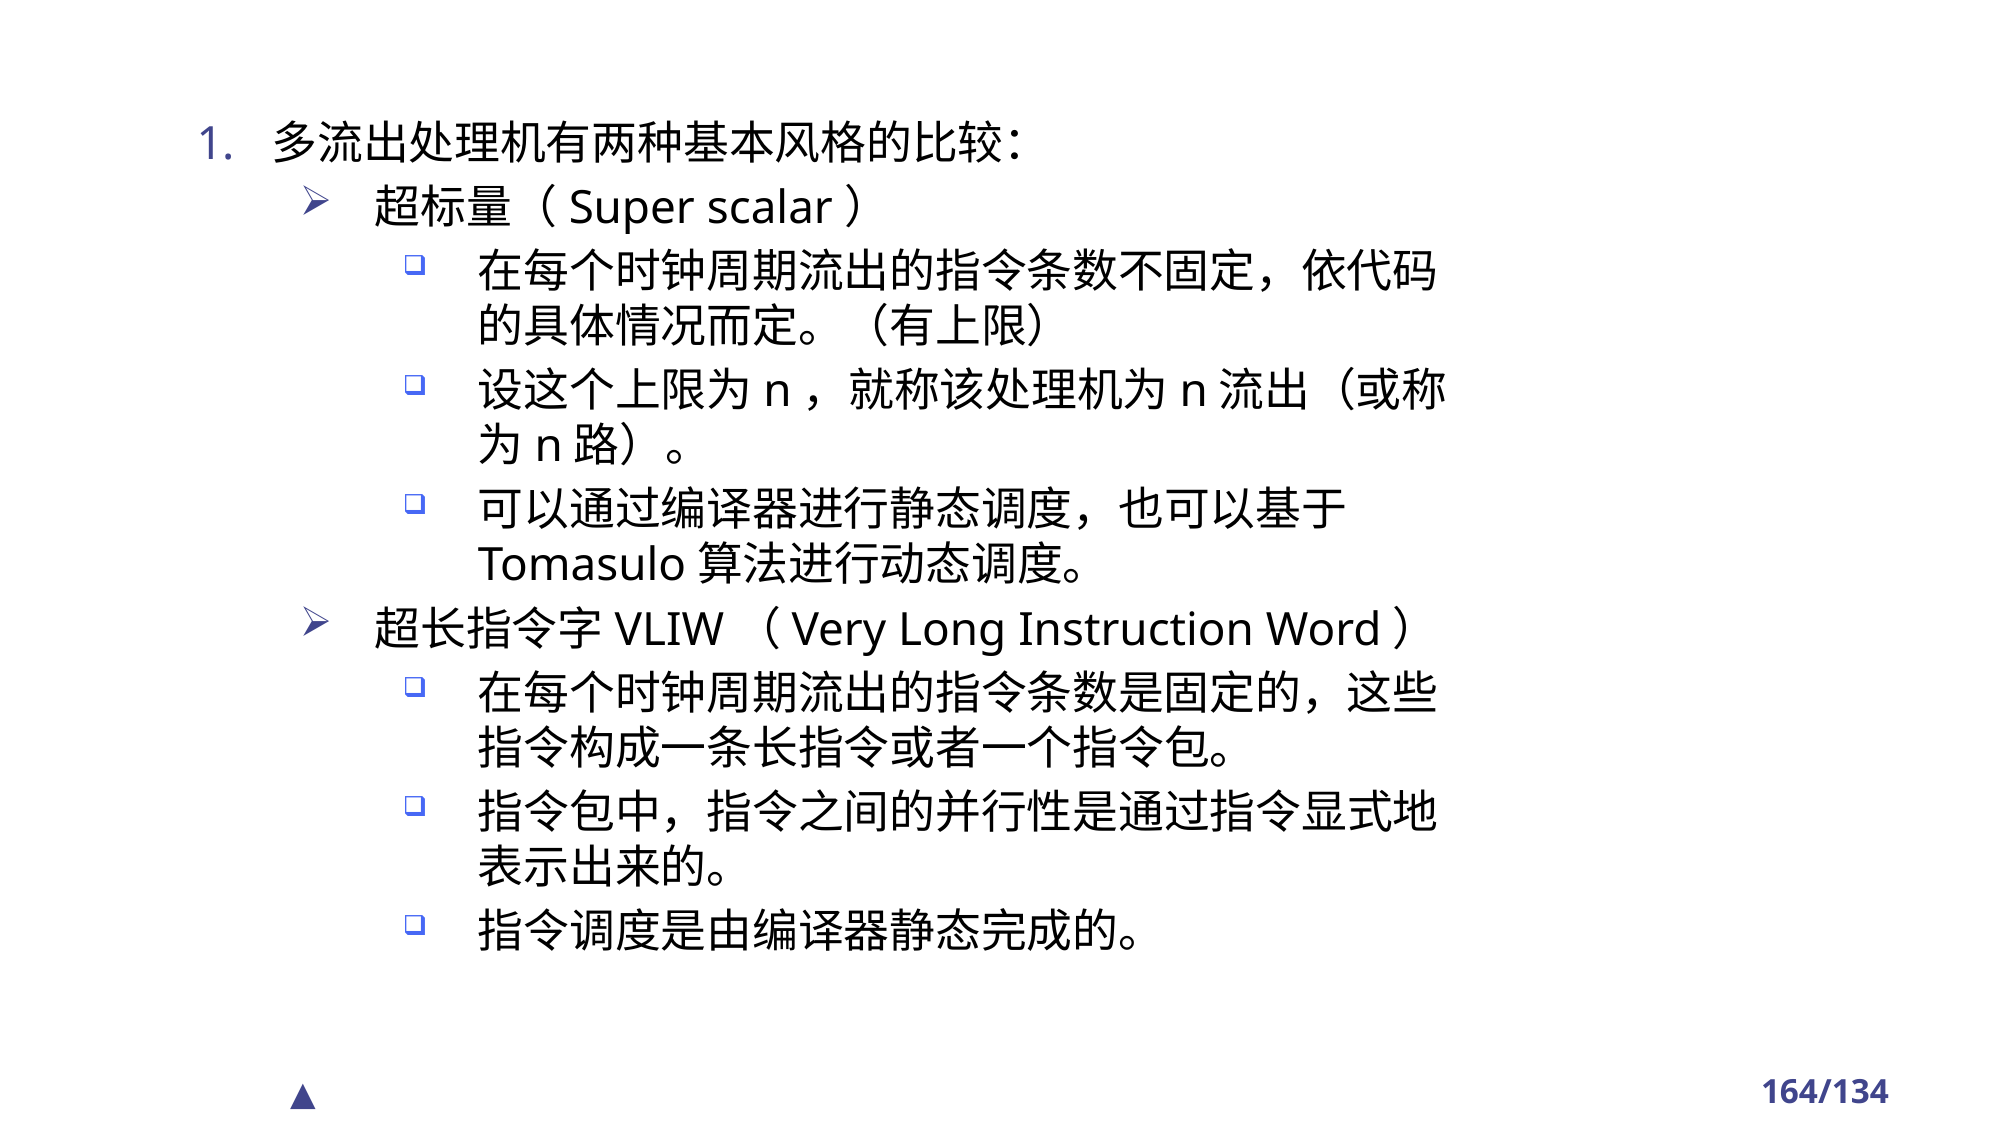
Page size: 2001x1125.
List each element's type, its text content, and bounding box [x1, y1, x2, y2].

list 多流出处理机有两种基本风格的比较： 超标量（Super scalar） 在每个时钟周期流出的指令条数不固定，依代码的具体情况而定。（有上限） 设这个上限为n，就称该处理机为n流出（或称为n路）。 可以通过编译器进行静态调度，也可以基于Tomasulo算法进行动态调度。 超长指令字VLIW（Very Long Instruction Word） 在每个时钟周期流出的指令条数是固定的，这些指令构成一条长指令或者一个指令包。 指令包中，指令之间的并行性是通过指令显式地表示出来的。 指令调度是由编译器静态完成的。 [181, 106, 1493, 953]
